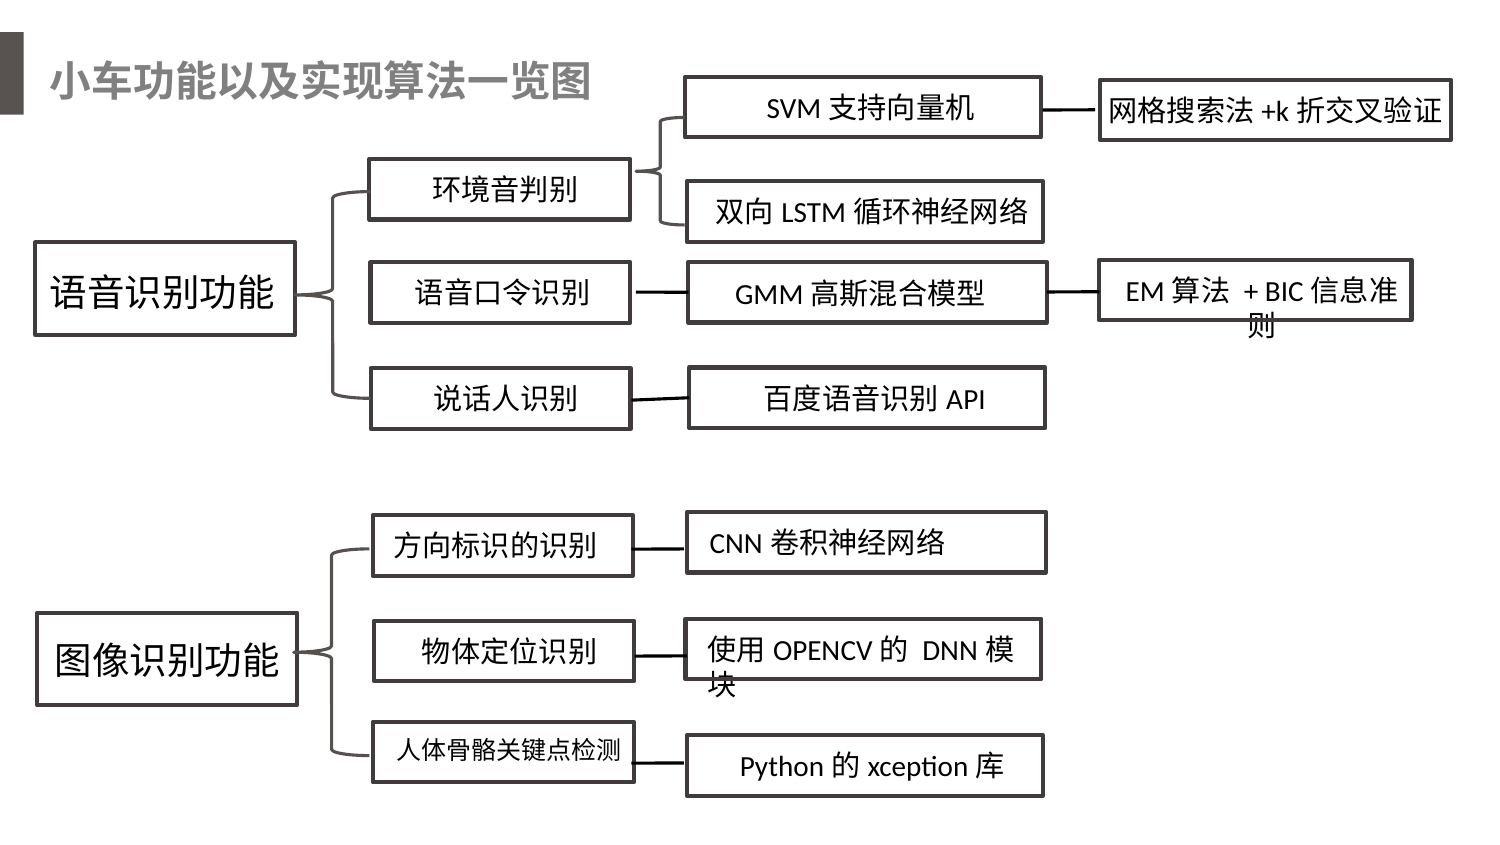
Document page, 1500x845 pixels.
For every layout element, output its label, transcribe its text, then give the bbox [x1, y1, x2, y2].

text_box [686, 180, 1051, 242]
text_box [688, 367, 1053, 429]
text_box [35, 611, 299, 707]
text_box [292, 548, 370, 757]
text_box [1082, 79, 1468, 141]
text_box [370, 261, 637, 324]
text_box 图像识别功能 [40, 629, 301, 690]
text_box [372, 514, 639, 576]
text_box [686, 735, 1051, 797]
text_box [300, 190, 371, 400]
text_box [369, 158, 637, 220]
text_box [685, 618, 1050, 710]
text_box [684, 76, 1049, 138]
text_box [370, 367, 637, 430]
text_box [1098, 259, 1419, 321]
text_box [641, 116, 685, 226]
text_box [373, 620, 640, 682]
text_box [631, 397, 690, 401]
text_box 小车语音识别的功能目标 [26, 0, 563, 144]
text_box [680, 261, 1048, 323]
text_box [34, 242, 296, 335]
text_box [687, 511, 1054, 573]
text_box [372, 721, 640, 783]
text_box 小车功能以及实现算法一览图 [33, 8, 912, 152]
